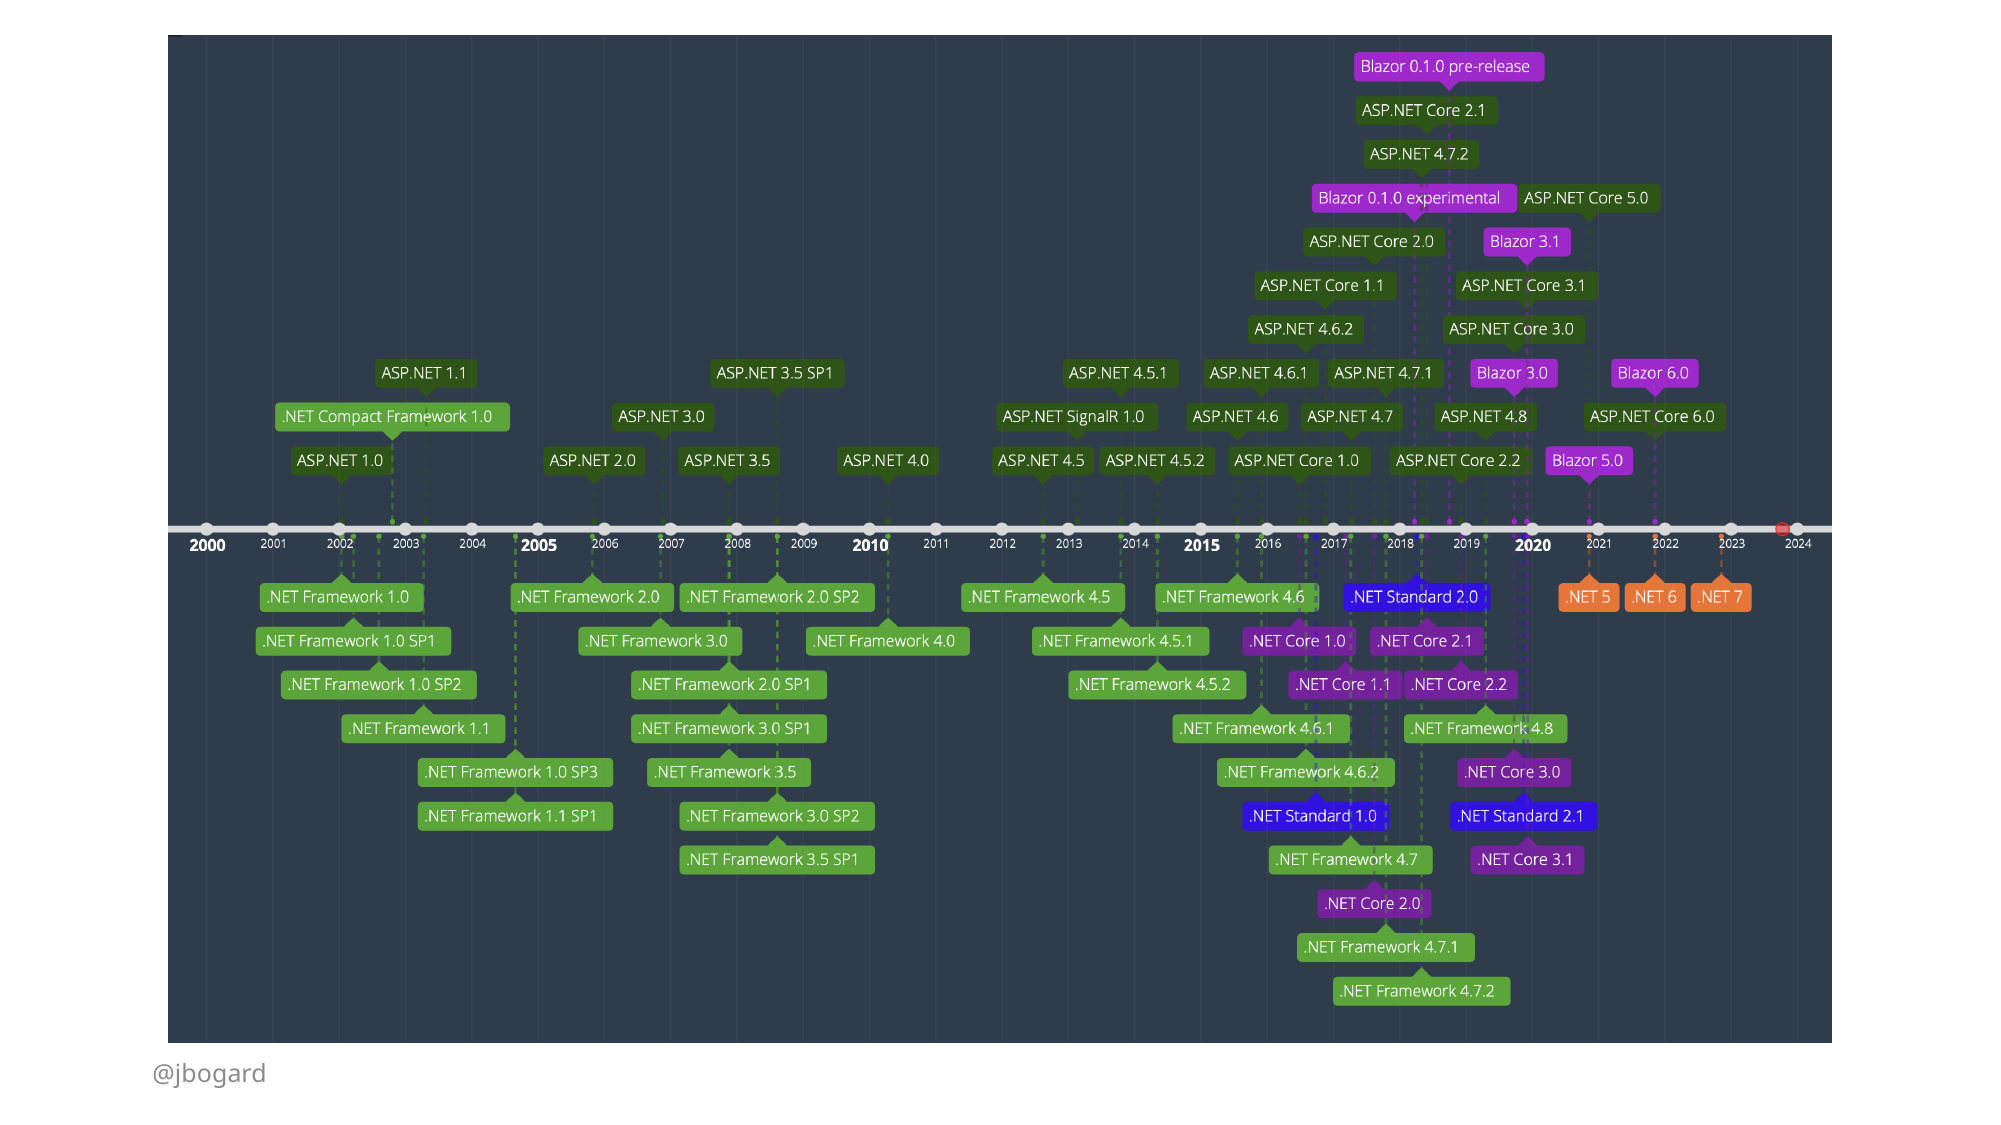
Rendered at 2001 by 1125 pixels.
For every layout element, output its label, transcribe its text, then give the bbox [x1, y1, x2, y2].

picture [168, 35, 1832, 1043]
slide_number @jbogard [137, 1042, 588, 1103]
